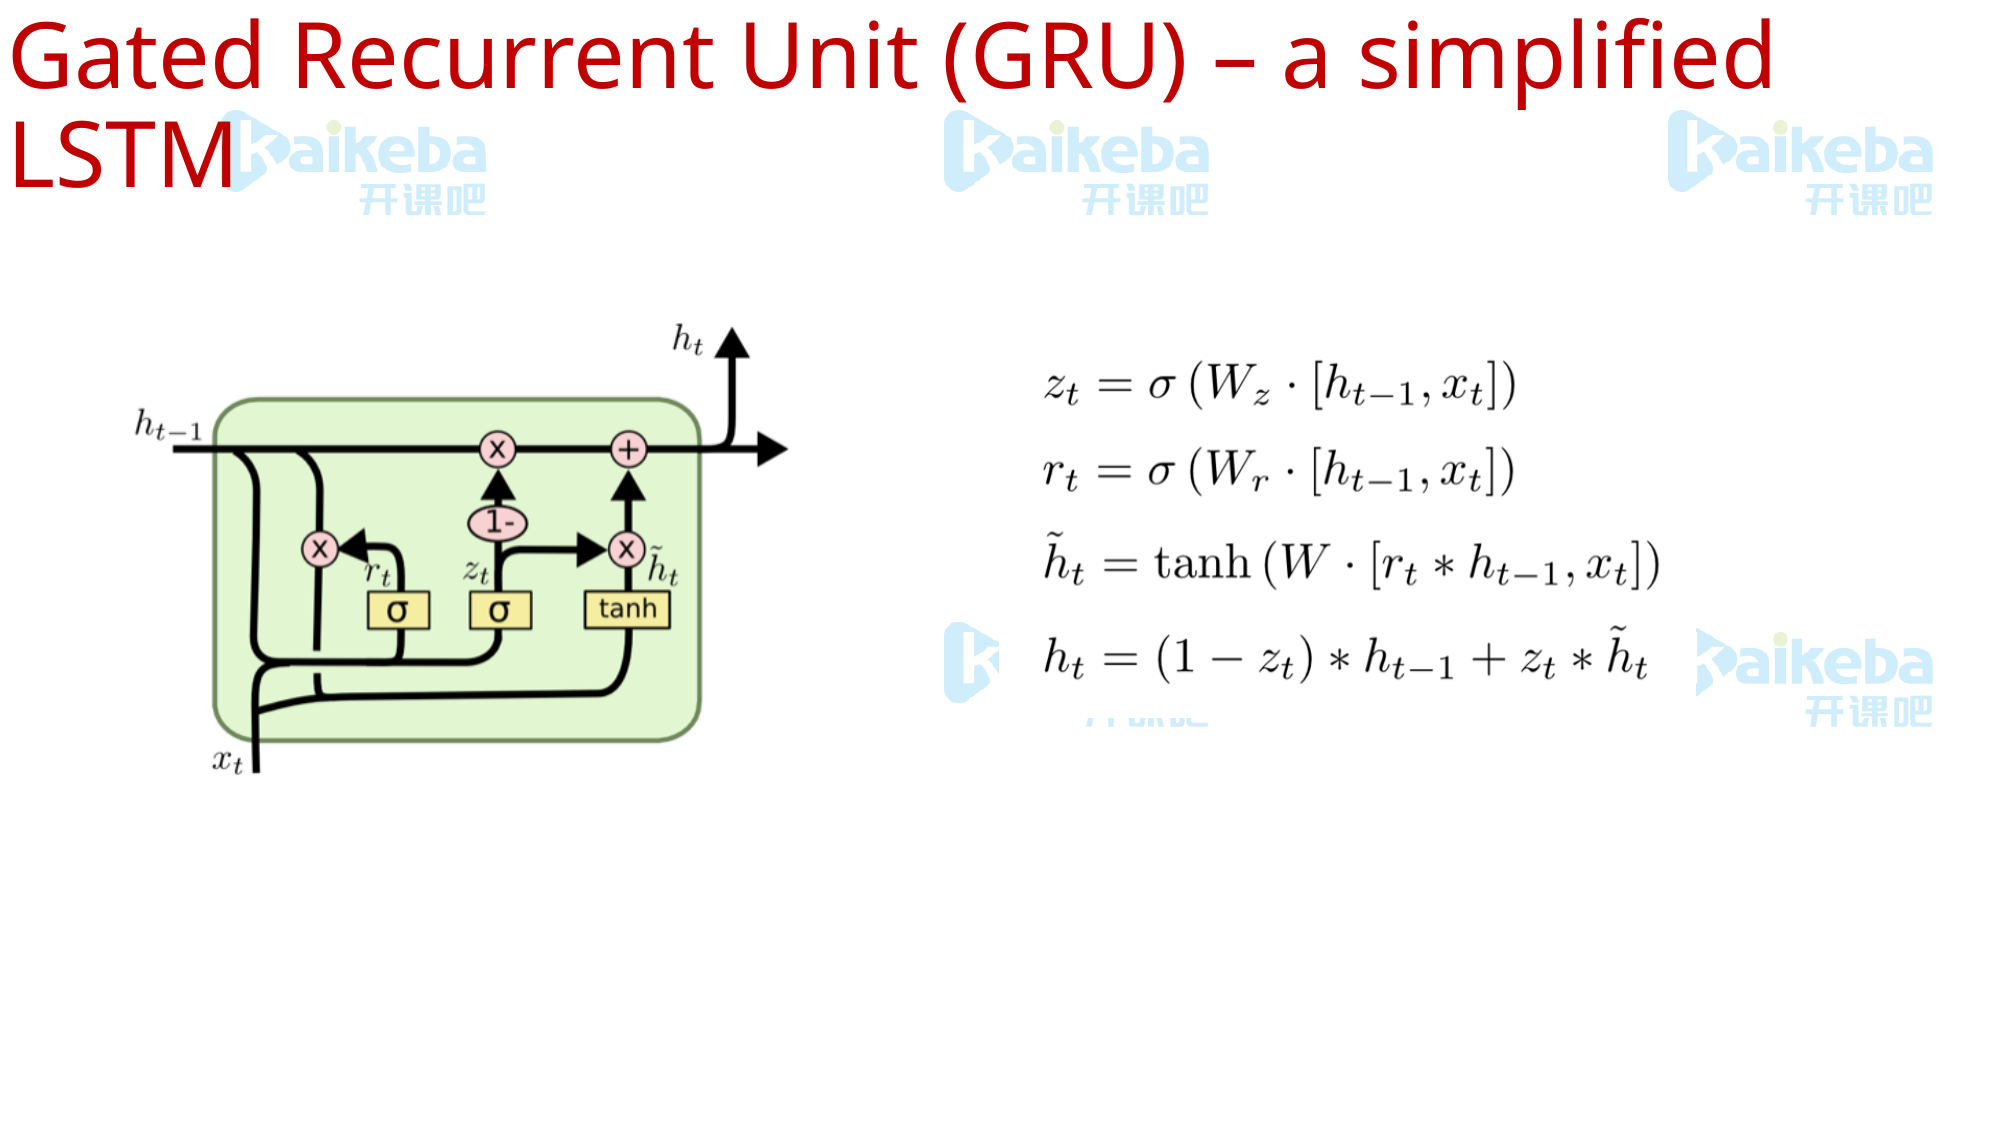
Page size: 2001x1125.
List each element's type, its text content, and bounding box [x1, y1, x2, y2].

picture [999, 342, 1697, 719]
title Gated Recurrent Unit (GRU) – a simplified LSTM [0, 0, 1858, 218]
picture [46, 252, 825, 809]
